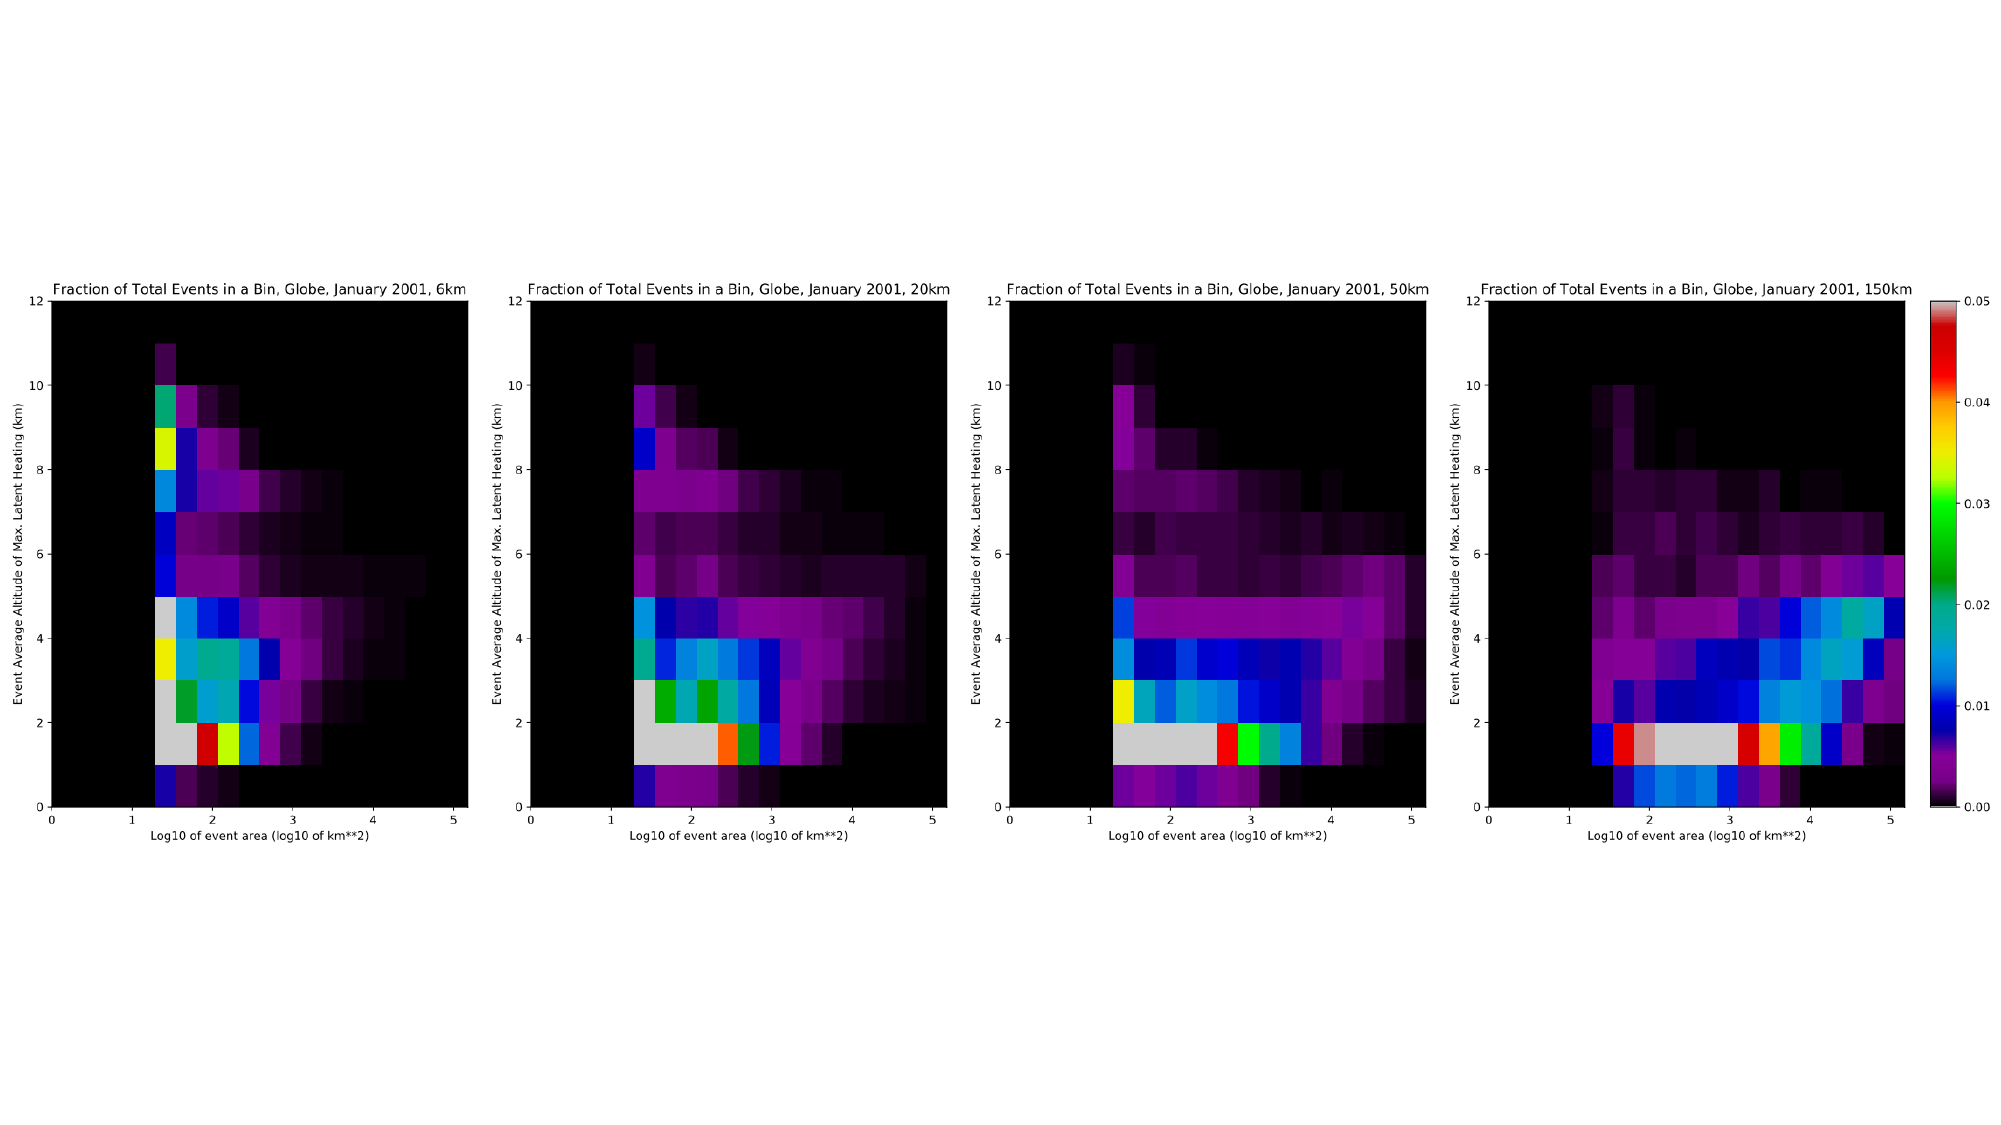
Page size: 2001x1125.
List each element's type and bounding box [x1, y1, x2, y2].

text_box [3, 275, 1996, 850]
